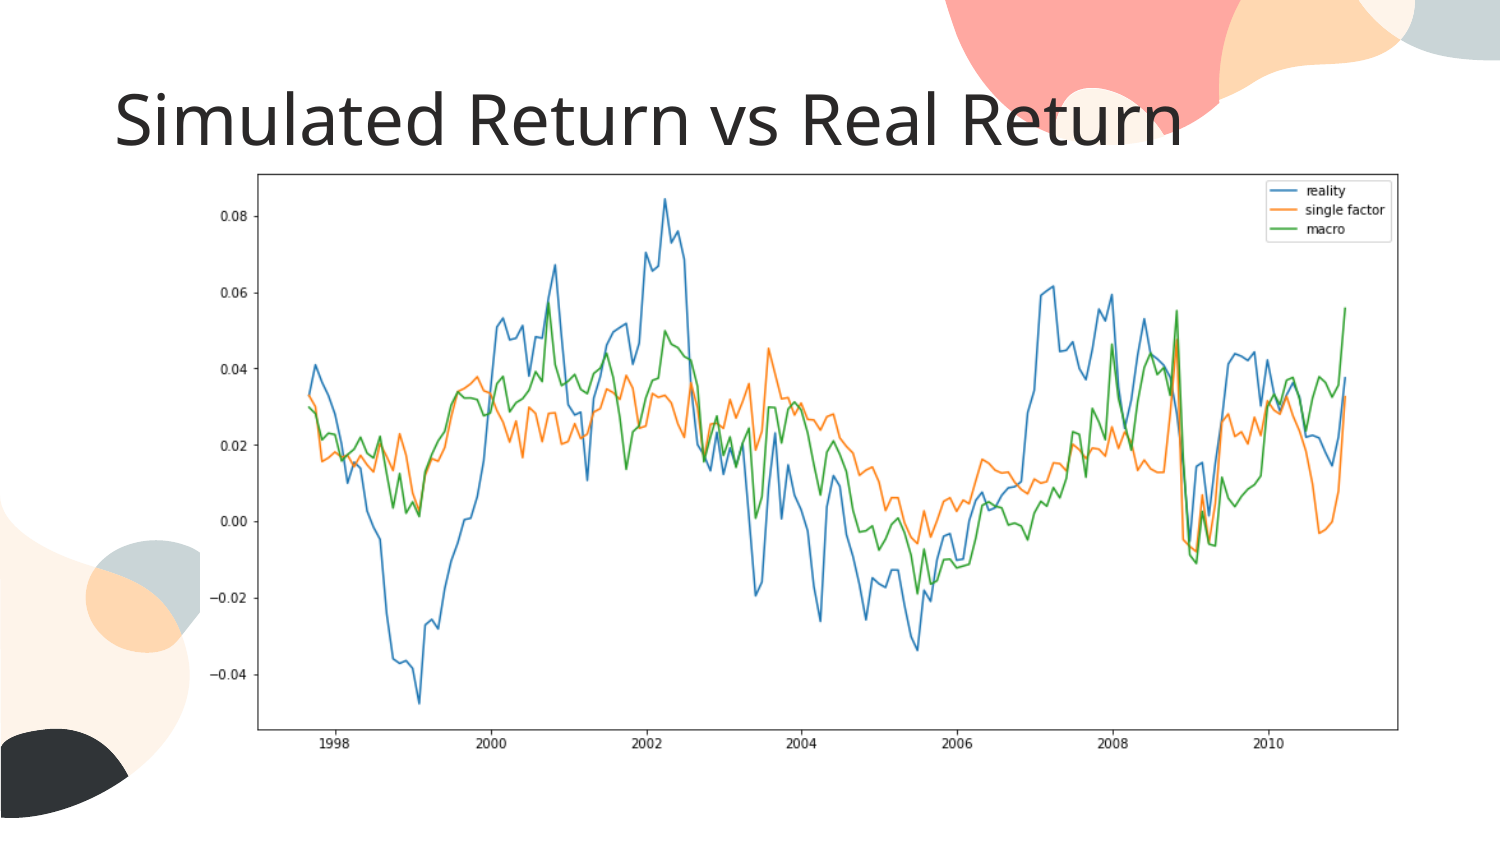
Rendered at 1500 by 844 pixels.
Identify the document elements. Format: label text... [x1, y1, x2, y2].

picture [200, 165, 1405, 761]
title Simulated Return vs Real Return [99, 20, 1234, 214]
